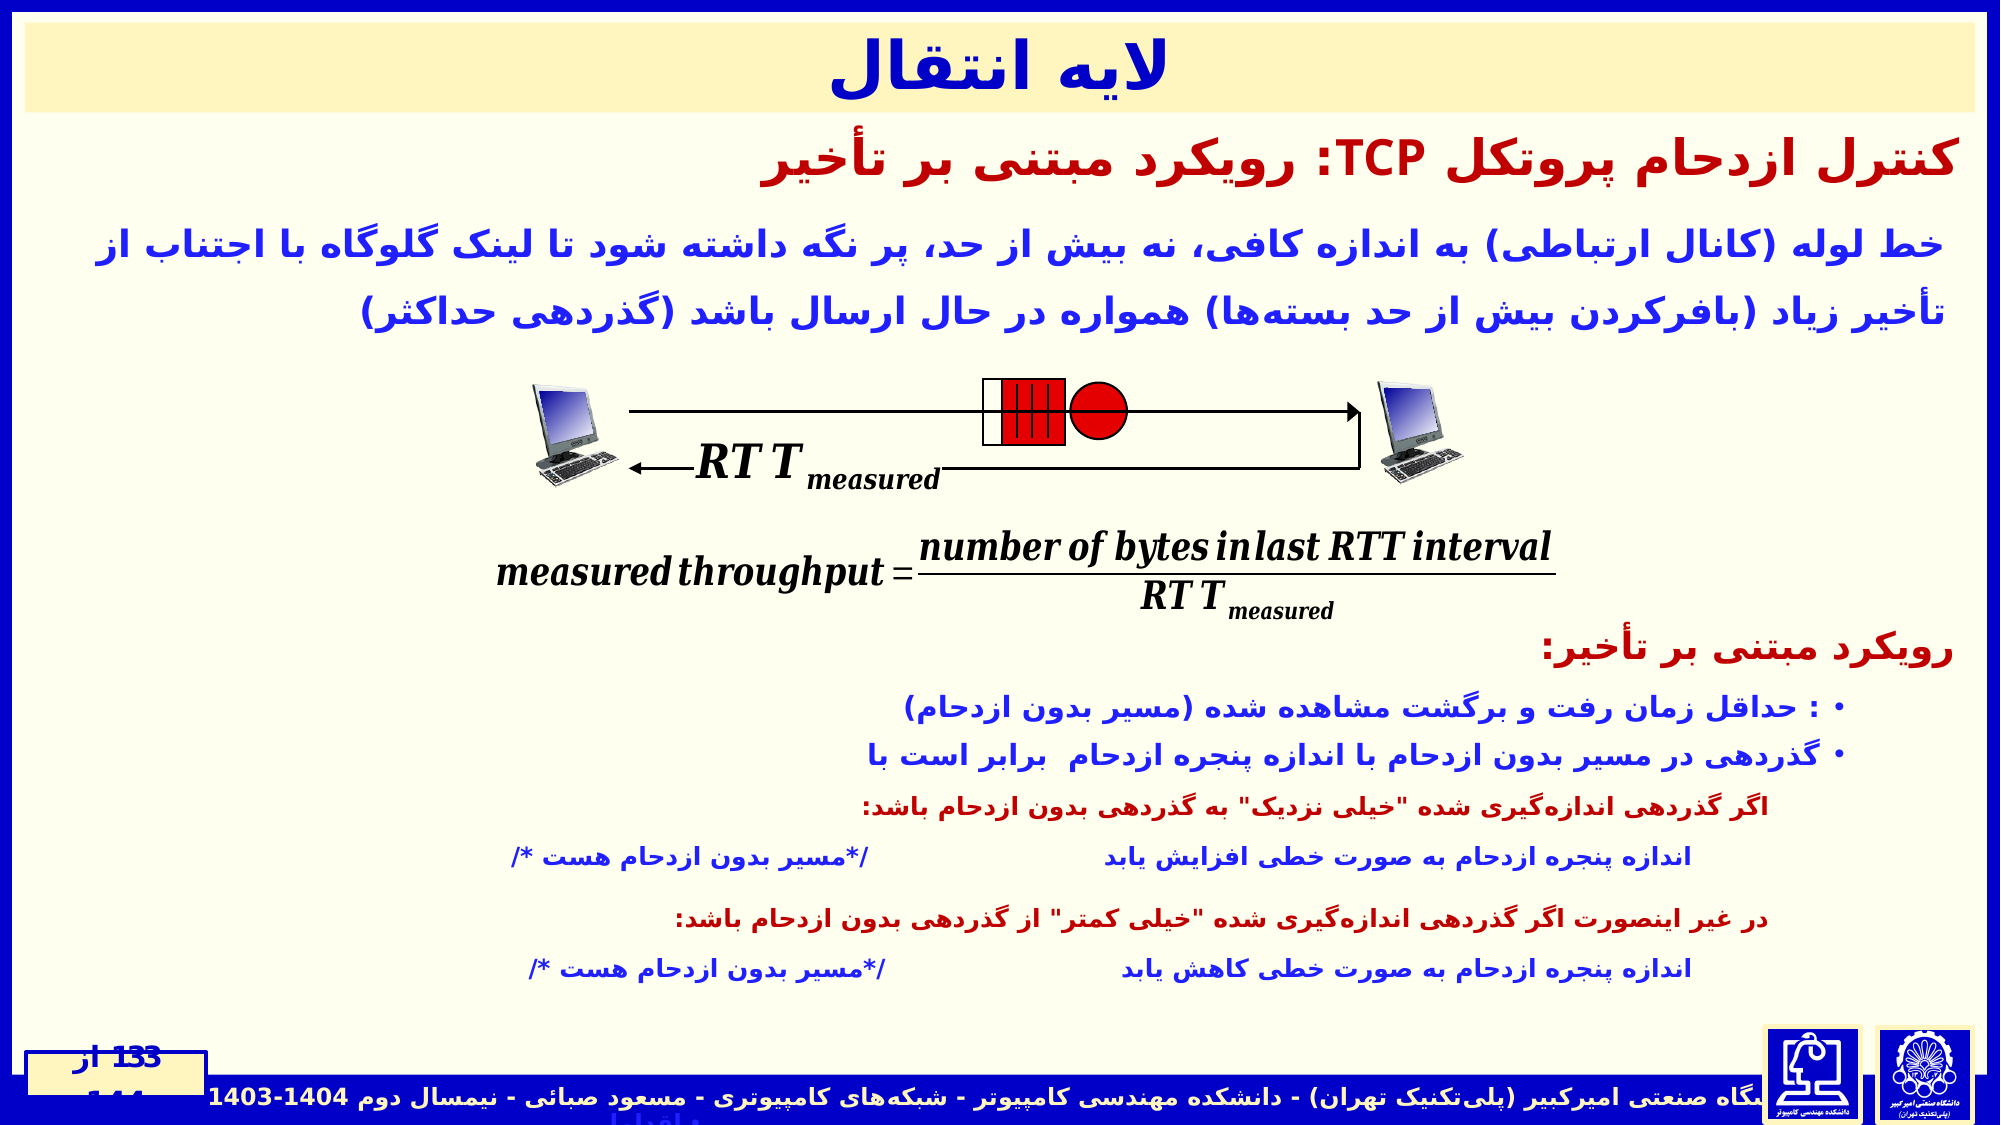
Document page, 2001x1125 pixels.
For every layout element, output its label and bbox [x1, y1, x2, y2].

text_box [0, 0, 2000, 1125]
text_box [529, 376, 1485, 497]
